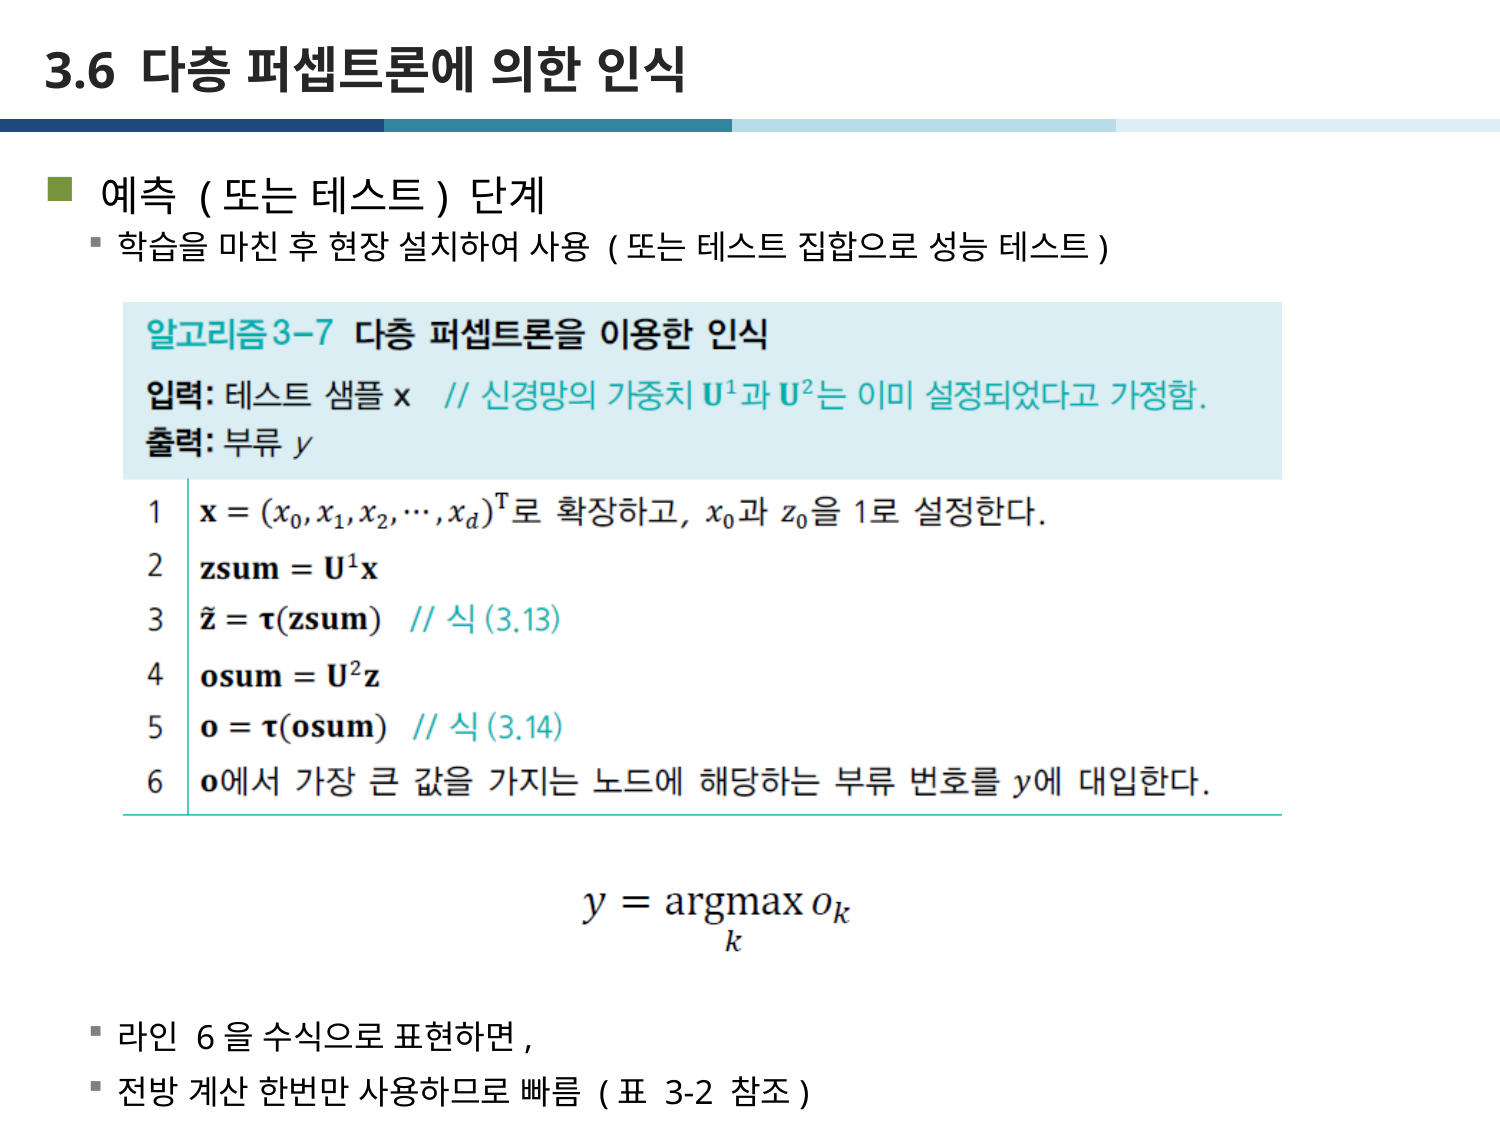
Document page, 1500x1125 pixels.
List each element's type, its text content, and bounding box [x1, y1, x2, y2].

picture [123, 301, 1282, 823]
list 예측 (또는 테스트) 단계 학습을 마친 후 현장 설치하여 사용 (또는 테스트 집합으로 성능 테스트) 라인 6을 수식으로 표현하면, 전방 계산 한번만 사용하므로 빠름 (표 3-2 참조) [29, 136, 1471, 1083]
title 3.6 다층 퍼셉트론에 의한 인식 [29, 23, 1270, 114]
picture [572, 881, 858, 958]
